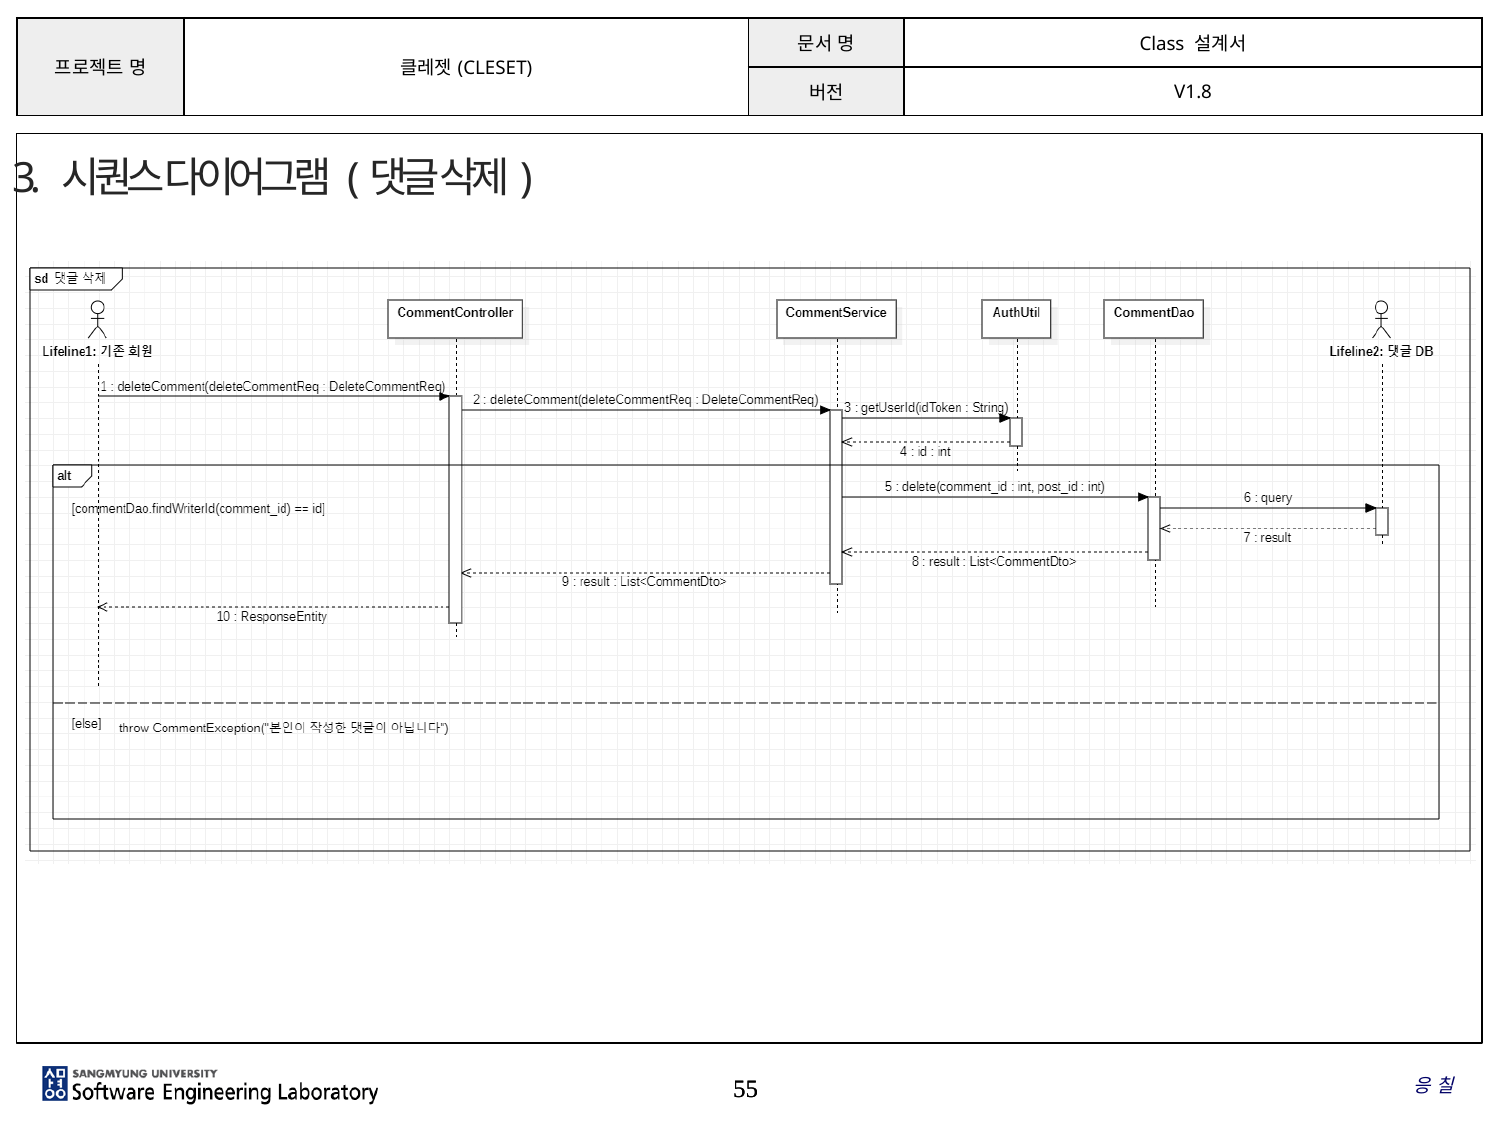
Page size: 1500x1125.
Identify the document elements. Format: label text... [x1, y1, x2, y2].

picture [42, 1066, 382, 1106]
picture [25, 260, 1476, 864]
footer 응 칠 [994, 1060, 1454, 1110]
text_box 3. 시퀀스 다이어그램 (댓글 삭제) [0, 143, 548, 209]
